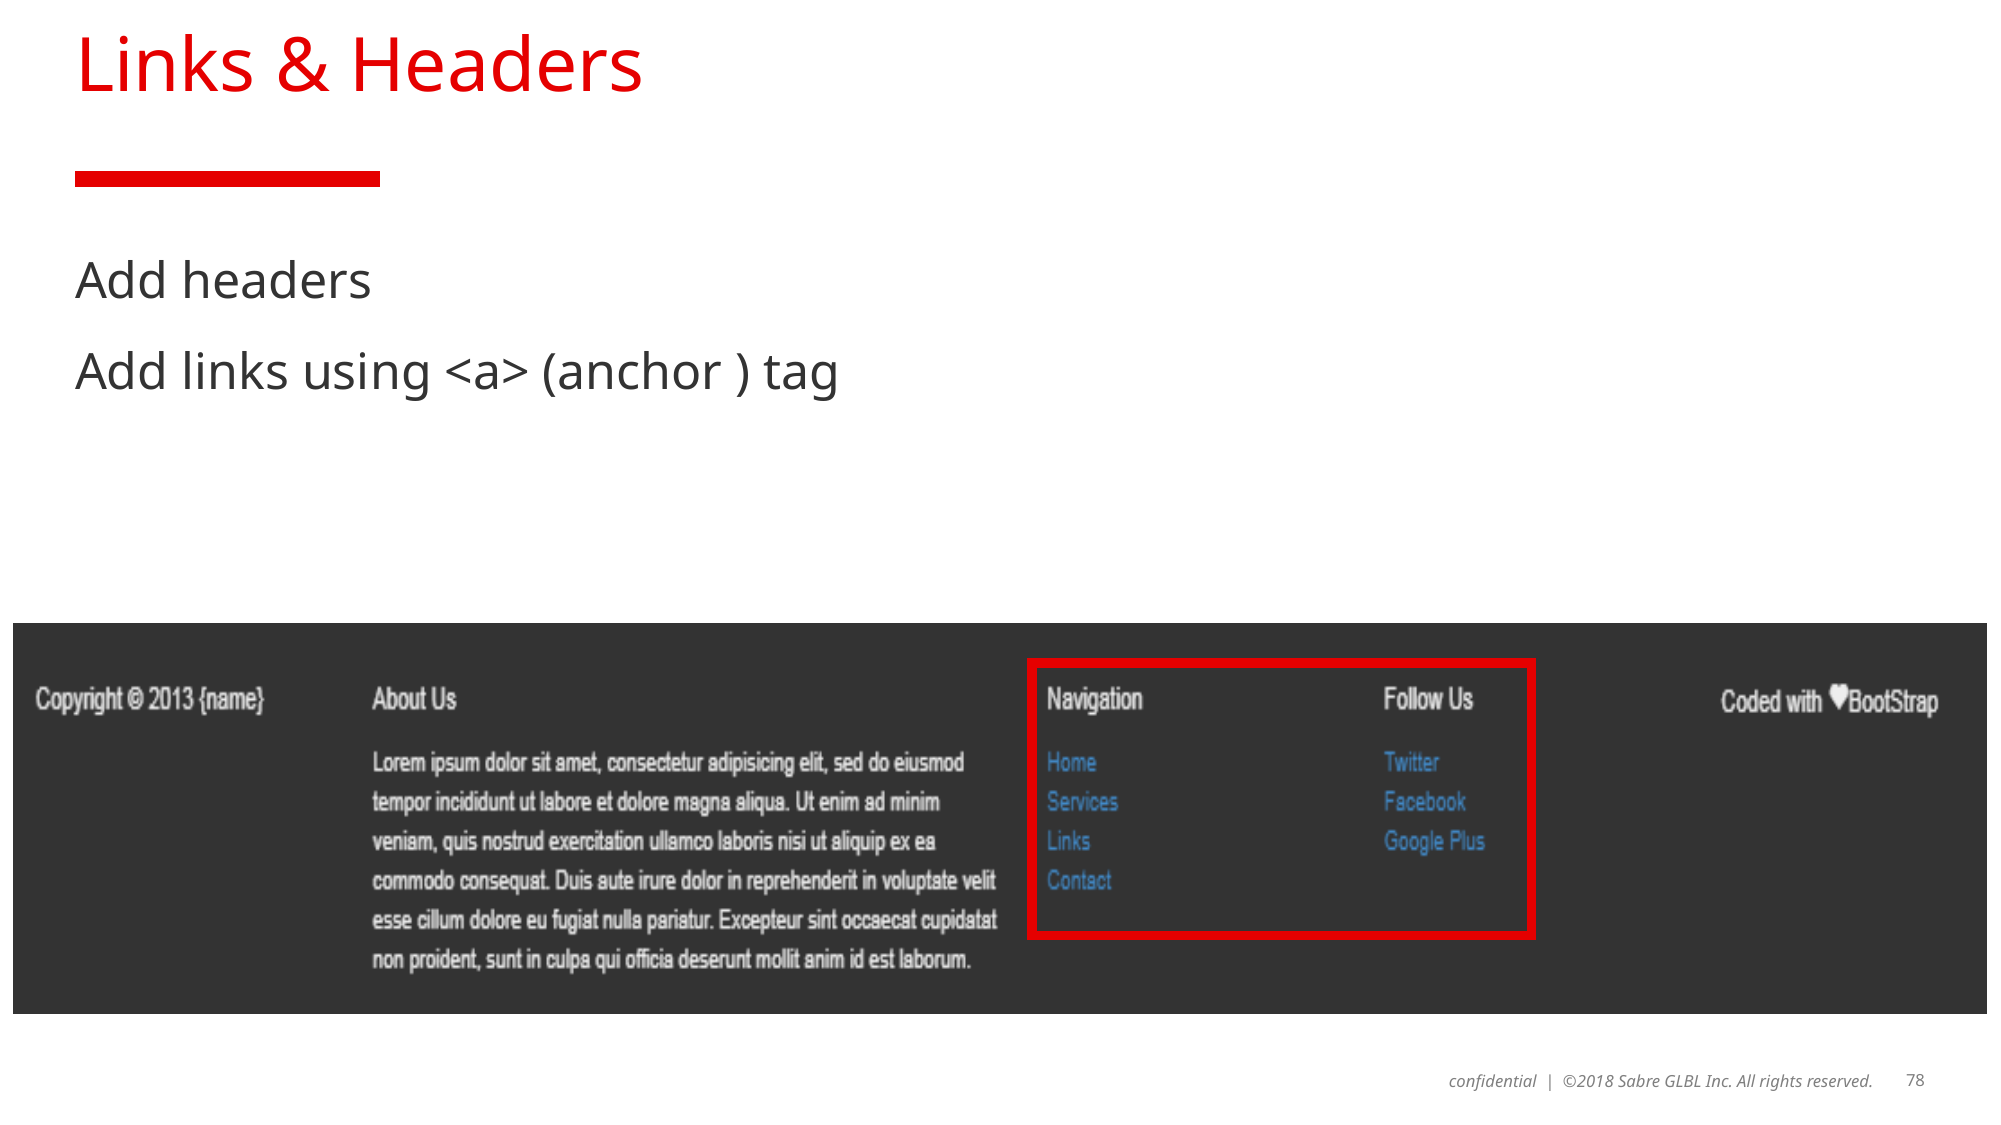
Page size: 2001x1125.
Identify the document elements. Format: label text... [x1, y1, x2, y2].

picture [13, 623, 1987, 1014]
list Add headers Add links using <a> (anchor ) tag [75, 255, 1925, 623]
title Links & Headers [75, 30, 1925, 195]
